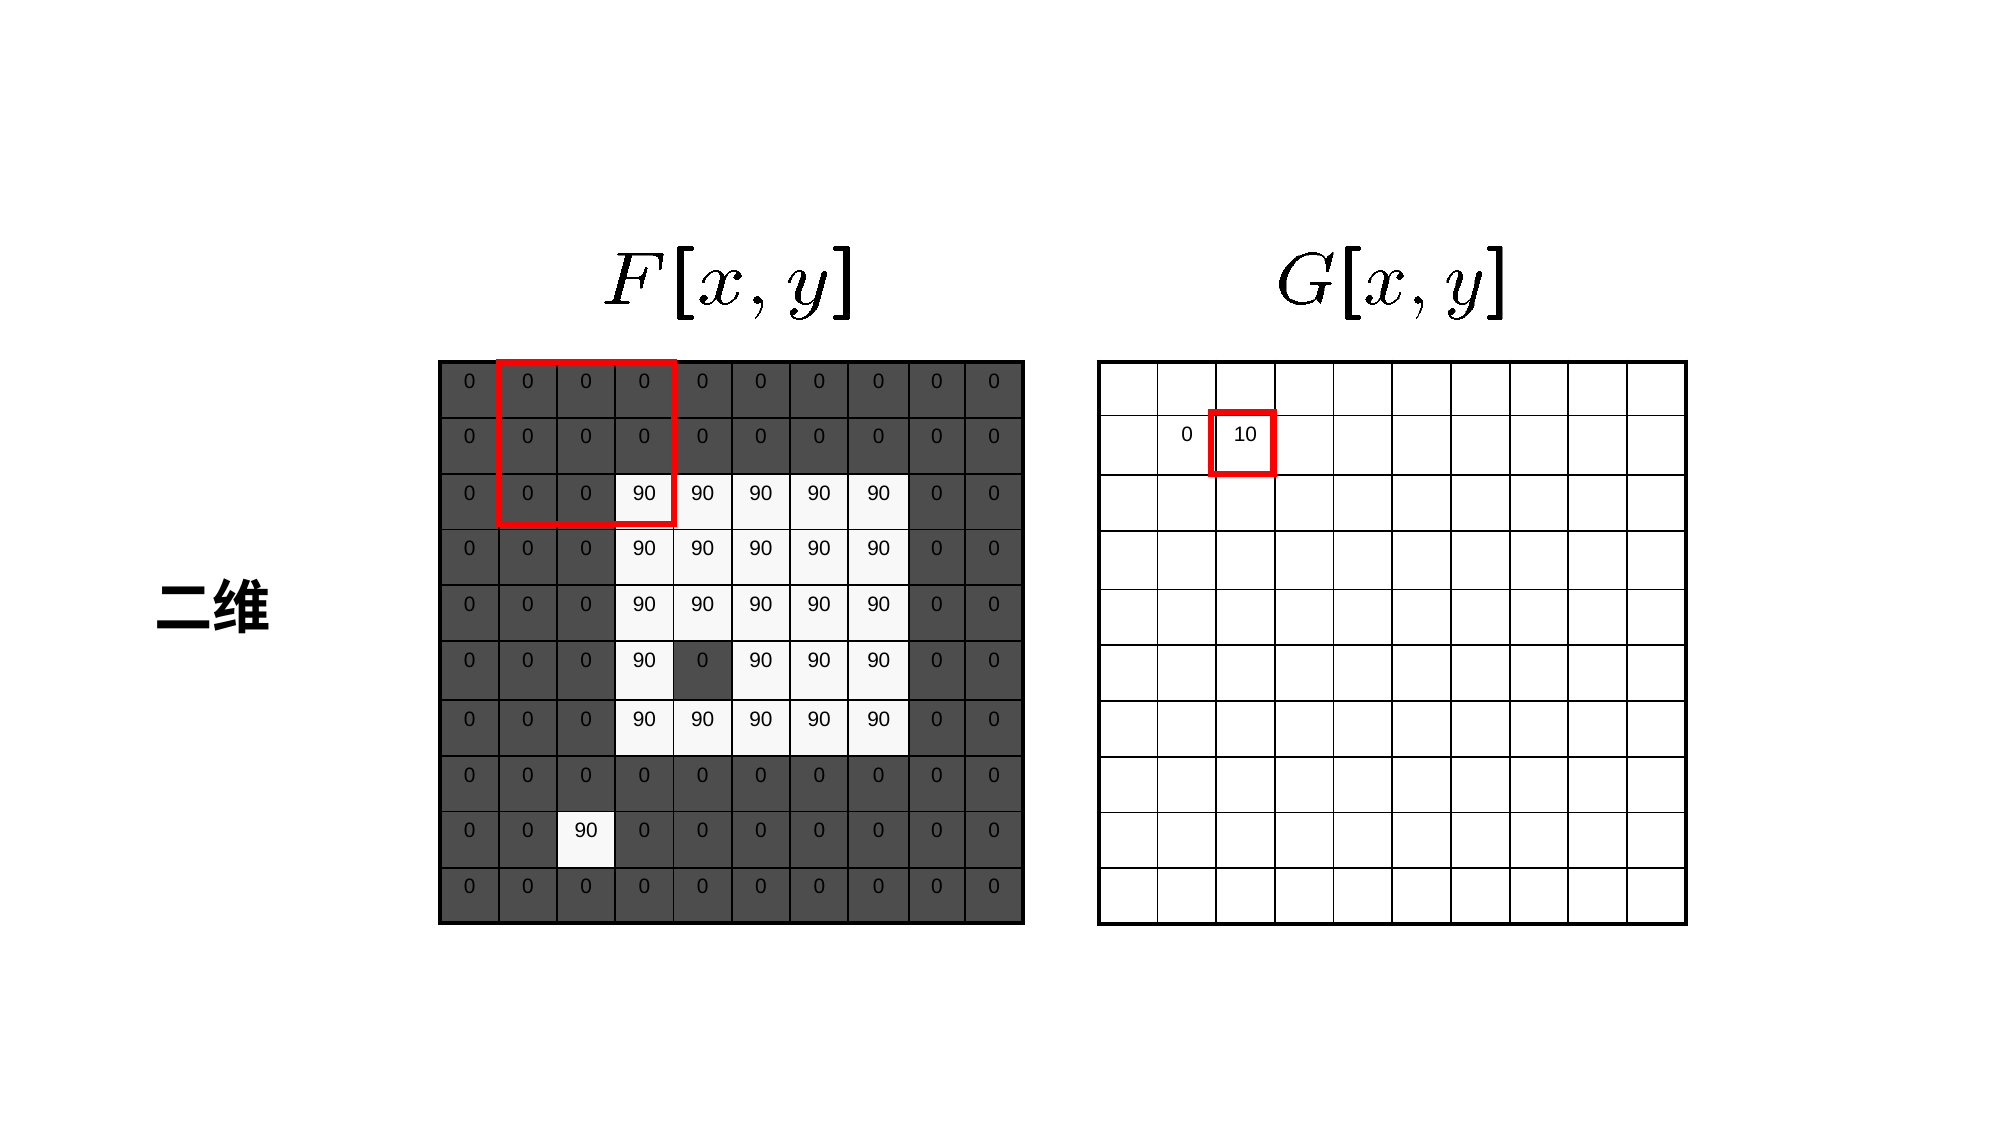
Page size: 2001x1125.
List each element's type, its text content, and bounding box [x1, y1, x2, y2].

table_cell 0 [910, 419, 964, 473]
table_cell 0 [733, 812, 789, 867]
table_cell 0 [558, 648, 614, 699]
table_cell 90 [791, 530, 847, 562]
table_cell [1217, 702, 1274, 756]
table_cell 90 [616, 525, 673, 529]
table_header 0 [910, 364, 964, 417]
table_cell 0 [849, 757, 908, 811]
text_box 二维 [140, 562, 908, 648]
table_cell 0 [442, 530, 498, 562]
table_cell 0 [442, 812, 498, 867]
table_cell [1452, 476, 1509, 530]
table_cell 0 [674, 648, 731, 699]
table_cell 0 [733, 757, 789, 811]
table_cell 0 [791, 869, 847, 921]
table_cell [1452, 758, 1509, 812]
table_cell 90 [849, 648, 908, 699]
table_cell 90 [616, 701, 673, 755]
table_cell [1569, 646, 1626, 700]
table_cell [1452, 813, 1509, 867]
table_cell [1276, 476, 1333, 530]
table_cell [1452, 646, 1509, 700]
table_cell 90 [674, 701, 731, 755]
table_header 0 [733, 364, 789, 417]
text_box [1211, 411, 1274, 475]
table_cell 0 [558, 525, 614, 529]
table_cell 0 [849, 812, 908, 867]
table_cell [1569, 869, 1626, 922]
table_cell [1158, 758, 1215, 812]
table_cell 0 [442, 757, 498, 811]
table_cell 0 [500, 525, 556, 529]
table_cell 0 [910, 701, 964, 755]
table_cell 0 [442, 648, 498, 699]
table_cell [1628, 476, 1684, 530]
table_cell 0 [966, 869, 1021, 921]
table_cell [1628, 758, 1684, 812]
table_cell [1334, 869, 1391, 922]
table_header [1276, 364, 1333, 415]
table_cell 90 [733, 648, 789, 699]
table_cell [1217, 869, 1274, 922]
table_cell 90 [616, 530, 673, 562]
table_cell [1217, 813, 1274, 867]
table_cell [1569, 590, 1626, 644]
table_cell 0 [966, 419, 1021, 473]
table_cell [1511, 869, 1567, 922]
table_cell 0 [910, 812, 964, 867]
table_cell 0 [966, 642, 1021, 699]
table_cell [1101, 646, 1157, 700]
table_cell 0 [442, 701, 498, 755]
table_cell [1628, 590, 1684, 644]
table_cell [1158, 476, 1215, 530]
table_cell [1511, 646, 1567, 700]
table_cell [1276, 813, 1333, 867]
table_cell 0 [910, 757, 964, 811]
picture [1277, 245, 1503, 321]
table_cell 0 [910, 642, 964, 699]
table_cell 0 [500, 701, 556, 755]
table_cell 0 [558, 757, 614, 811]
table_cell [1511, 416, 1567, 474]
table_cell 0 [849, 419, 908, 473]
table_cell [1569, 702, 1626, 756]
table_cell [1511, 476, 1567, 530]
table_cell 0 [558, 701, 614, 755]
table_cell 0 [966, 586, 1021, 640]
table_cell 90 [849, 475, 908, 529]
table_cell 0 [966, 530, 1021, 584]
table_cell 0 [1158, 416, 1211, 474]
text_box [498, 361, 674, 525]
table_cell [1334, 416, 1391, 474]
table_cell 0 [910, 475, 964, 529]
table_cell [1217, 758, 1274, 812]
table_header [1511, 364, 1567, 415]
table_cell [1511, 590, 1567, 644]
table_cell 0 [442, 419, 498, 473]
table_cell [1217, 532, 1274, 589]
table_cell 90 [849, 530, 908, 562]
table_cell [1158, 869, 1215, 922]
table_cell [1276, 702, 1333, 756]
table_cell [1569, 813, 1626, 867]
table_cell [1334, 532, 1391, 589]
table_cell [1101, 476, 1157, 530]
table_cell [1101, 758, 1157, 812]
table_cell 0 [442, 475, 498, 529]
table_cell [1276, 416, 1333, 474]
table_cell [1334, 476, 1391, 530]
table_cell [1276, 646, 1333, 700]
table_cell [1158, 702, 1215, 756]
table_cell [1334, 758, 1391, 812]
table_cell [1628, 813, 1684, 867]
table_cell [1511, 758, 1567, 812]
table_cell 0 [616, 812, 673, 867]
table_header [1334, 364, 1391, 415]
table_cell 90 [616, 648, 673, 699]
table_header 0 [674, 364, 731, 417]
table_header [1628, 364, 1684, 415]
table_cell 0 [966, 475, 1021, 529]
table_cell 0 [910, 586, 964, 640]
table_cell [1569, 532, 1626, 589]
table_cell [1101, 869, 1157, 922]
table_cell [1393, 646, 1450, 700]
table_cell [1628, 532, 1684, 589]
table_cell [1276, 869, 1333, 922]
table_cell 0 [558, 869, 614, 921]
table_cell 0 [500, 648, 556, 699]
table_cell [1276, 758, 1333, 812]
table_cell 0 [733, 869, 789, 921]
table_header [1569, 364, 1626, 415]
table_cell [1217, 476, 1274, 530]
table_cell [1628, 646, 1684, 700]
table_cell [1276, 590, 1333, 644]
table_cell 0 [500, 757, 556, 811]
table_cell 90 [791, 475, 847, 529]
table_cell [1217, 646, 1274, 700]
table_cell 0 [791, 419, 847, 473]
table_cell [1452, 869, 1509, 922]
table_cell [1511, 532, 1567, 589]
table_cell [1452, 416, 1509, 474]
table_cell [1101, 416, 1157, 474]
table_cell 90 [733, 701, 789, 755]
table_cell 90 [733, 530, 789, 562]
table_cell 90 [733, 475, 789, 529]
table_header 0 [791, 364, 847, 417]
table_cell [1334, 702, 1391, 756]
table_cell 0 [791, 757, 847, 811]
table_cell 0 [966, 757, 1021, 811]
table_cell 0 [966, 812, 1021, 867]
table_cell 90 [849, 701, 908, 755]
table_header 0 [442, 364, 498, 417]
table_cell 0 [674, 812, 731, 867]
table_cell [1452, 702, 1509, 756]
picture [602, 245, 853, 321]
table_cell 0 [674, 757, 731, 811]
table_cell [1334, 646, 1391, 700]
table_cell [1276, 532, 1333, 589]
table_cell [1628, 416, 1684, 474]
table_header 0 [849, 364, 908, 417]
table_cell 0 [500, 530, 556, 562]
table_cell 90 [558, 812, 614, 867]
table_cell 0 [791, 812, 847, 867]
table_cell 90 [791, 648, 847, 699]
table_cell [1511, 813, 1567, 867]
table_cell [1569, 476, 1626, 530]
table_cell 0 [442, 869, 498, 921]
table_cell 0 [616, 757, 673, 811]
table_cell [1393, 869, 1450, 922]
table_header [1393, 364, 1450, 415]
table_header [1101, 364, 1157, 415]
table_cell [1452, 590, 1509, 644]
table_cell [1393, 702, 1450, 756]
table_header [1158, 364, 1215, 415]
table_cell [1628, 869, 1684, 922]
table_cell [1334, 590, 1391, 644]
table_cell 0 [616, 869, 673, 921]
table_cell [1452, 532, 1509, 589]
table_cell [1393, 416, 1450, 474]
table_cell [1628, 702, 1684, 756]
table_header [1452, 364, 1509, 415]
table_cell 0 [674, 419, 731, 473]
table_header 0 [966, 364, 1021, 417]
table_cell [1511, 702, 1567, 756]
table_cell 0 [733, 419, 789, 473]
table_cell 0 [674, 869, 731, 921]
table_cell 0 [500, 869, 556, 921]
table_cell [1101, 813, 1157, 867]
table_cell [1158, 813, 1215, 867]
table_cell 0 [849, 869, 908, 921]
table_cell [1569, 758, 1626, 812]
table_header [1217, 364, 1274, 411]
table_cell [1569, 416, 1626, 474]
table_cell 90 [674, 530, 731, 562]
table_cell 90 [674, 475, 731, 529]
table_cell [1334, 813, 1391, 867]
table_cell [1158, 532, 1215, 589]
table_cell [1158, 590, 1215, 644]
table_cell [1393, 476, 1450, 530]
table_cell [1393, 813, 1450, 867]
table_cell [1393, 758, 1450, 812]
table_cell [1101, 590, 1157, 644]
table_cell [1393, 590, 1450, 644]
table_cell [1158, 646, 1215, 700]
table_cell [1101, 532, 1157, 589]
table_cell 0 [966, 701, 1021, 755]
table_cell [1393, 532, 1450, 589]
table_cell [1217, 590, 1274, 644]
table_cell 0 [910, 530, 964, 584]
table_cell 0 [500, 812, 556, 867]
table_cell 0 [558, 530, 614, 562]
table_cell 90 [791, 701, 847, 755]
table_cell 0 [910, 869, 964, 921]
table_cell [1101, 702, 1157, 756]
